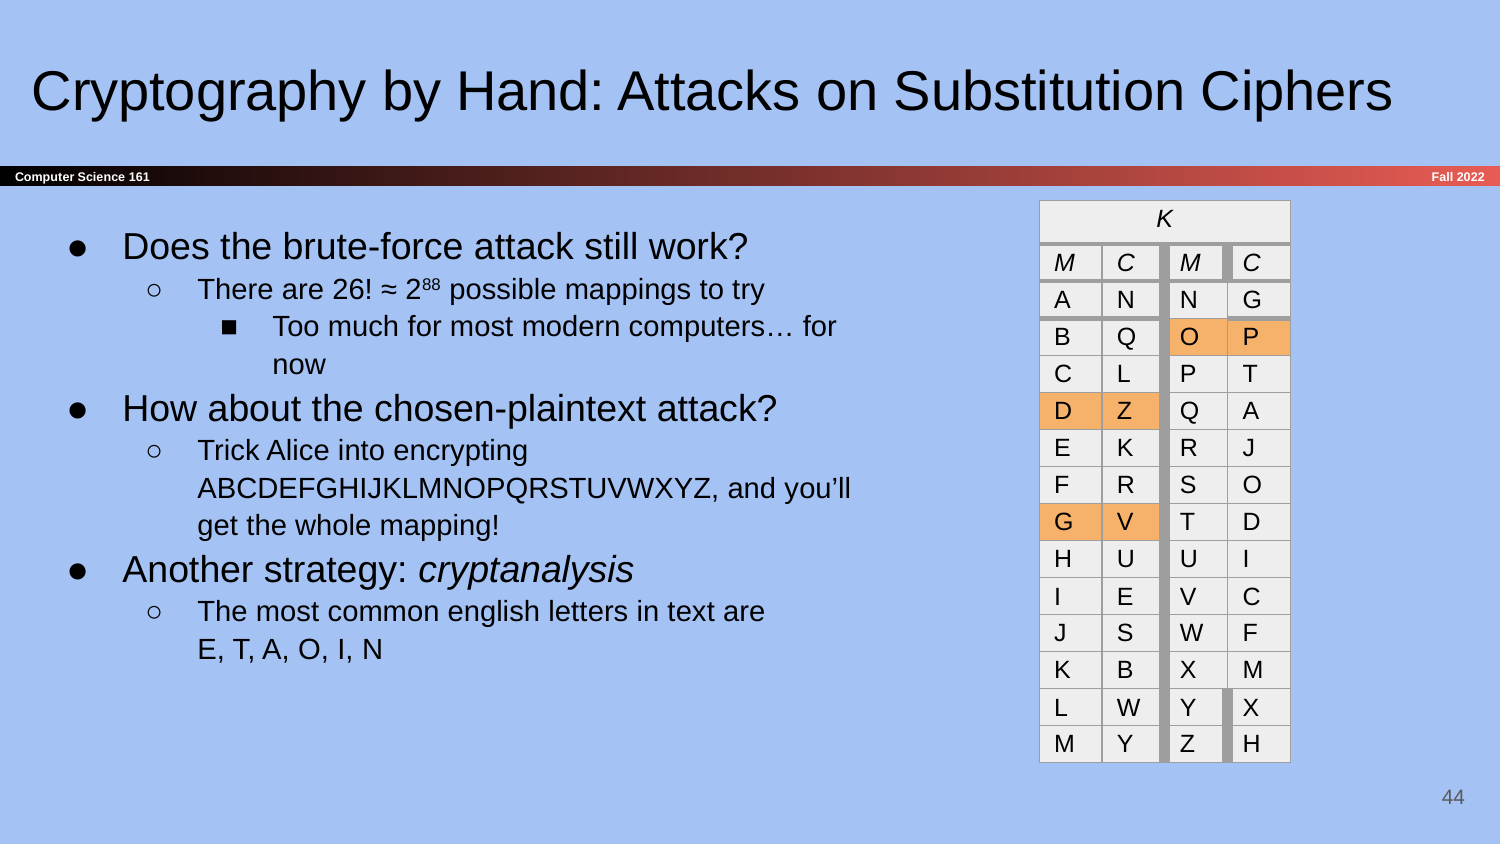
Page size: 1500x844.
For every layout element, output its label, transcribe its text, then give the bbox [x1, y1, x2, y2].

table_cell I [1040, 578, 1101, 614]
table_cell Q [1103, 321, 1159, 355]
table_cell M [1040, 726, 1101, 762]
table_cell B [1103, 652, 1159, 688]
table_cell Z [1170, 726, 1222, 762]
table_cell X [1233, 689, 1290, 725]
table_cell S [1103, 615, 1159, 651]
table_cell M [1170, 246, 1222, 279]
table_cell Z [1103, 393, 1159, 429]
table_cell J [1228, 430, 1290, 466]
table_cell Y [1170, 689, 1222, 725]
table_cell W [1103, 689, 1159, 725]
table_cell Q [1170, 393, 1227, 429]
table_cell B [1040, 321, 1101, 355]
table_cell E [1040, 430, 1101, 466]
table_cell T [1170, 504, 1227, 540]
table_cell A [1228, 393, 1290, 429]
table_cell J [1040, 615, 1101, 651]
table_cell N [1103, 283, 1159, 316]
table_cell L [1040, 689, 1101, 725]
table_cell V [1170, 578, 1227, 614]
table_cell V [1103, 504, 1159, 540]
table_cell G [1228, 283, 1290, 316]
table_cell F [1040, 467, 1101, 503]
table_cell X [1170, 652, 1227, 688]
table_cell O [1228, 467, 1290, 503]
table_cell L [1103, 356, 1159, 392]
table_cell H [1233, 726, 1290, 762]
table_cell E [1103, 578, 1159, 614]
table_cell H [1040, 541, 1101, 577]
title Cryptography by Hand: Attacks on Substitution Ciphers [16, 44, 1415, 139]
table_cell G [1040, 504, 1101, 540]
table_cell I [1228, 541, 1290, 577]
table_cell T [1228, 356, 1290, 392]
list Does the brute-force attack still work? There are 26! ≈ 288 possible mappings to try Too much for most modern computers… for now How about the chosen-plaintext attack? Trick Alice into encrypting ABCDEFGHIJKLMNOPQRSTUVWXYZ, and you’ll get the whole mapping! Another strategy: cryptanalysis The most common english letters in text are E, T, A, O, I, N [32, 204, 877, 823]
table_cell K [1103, 430, 1159, 466]
table_cell D [1228, 504, 1290, 540]
table_cell M [1228, 652, 1290, 688]
table_cell P [1170, 356, 1227, 392]
table_cell N [1170, 283, 1227, 318]
table_cell C [1228, 578, 1290, 614]
table_cell C [1103, 246, 1159, 279]
table_cell U [1103, 541, 1159, 577]
table_cell R [1170, 430, 1227, 466]
table_cell F [1228, 615, 1290, 651]
table_cell K [1040, 652, 1101, 688]
table_cell U [1170, 541, 1227, 577]
slide_number 44 [1389, 764, 1480, 830]
table_cell C [1040, 356, 1101, 392]
table_cell M [1040, 246, 1101, 279]
table_cell W [1170, 615, 1227, 651]
table_cell Y [1103, 726, 1159, 762]
table_cell R [1103, 467, 1159, 503]
table_cell P [1228, 321, 1290, 355]
table_cell A [1040, 283, 1101, 316]
table_header K [1040, 201, 1290, 242]
table_cell D [1040, 393, 1101, 429]
table_cell O [1170, 319, 1227, 355]
table_cell S [1170, 467, 1227, 503]
table_cell C [1233, 246, 1290, 279]
